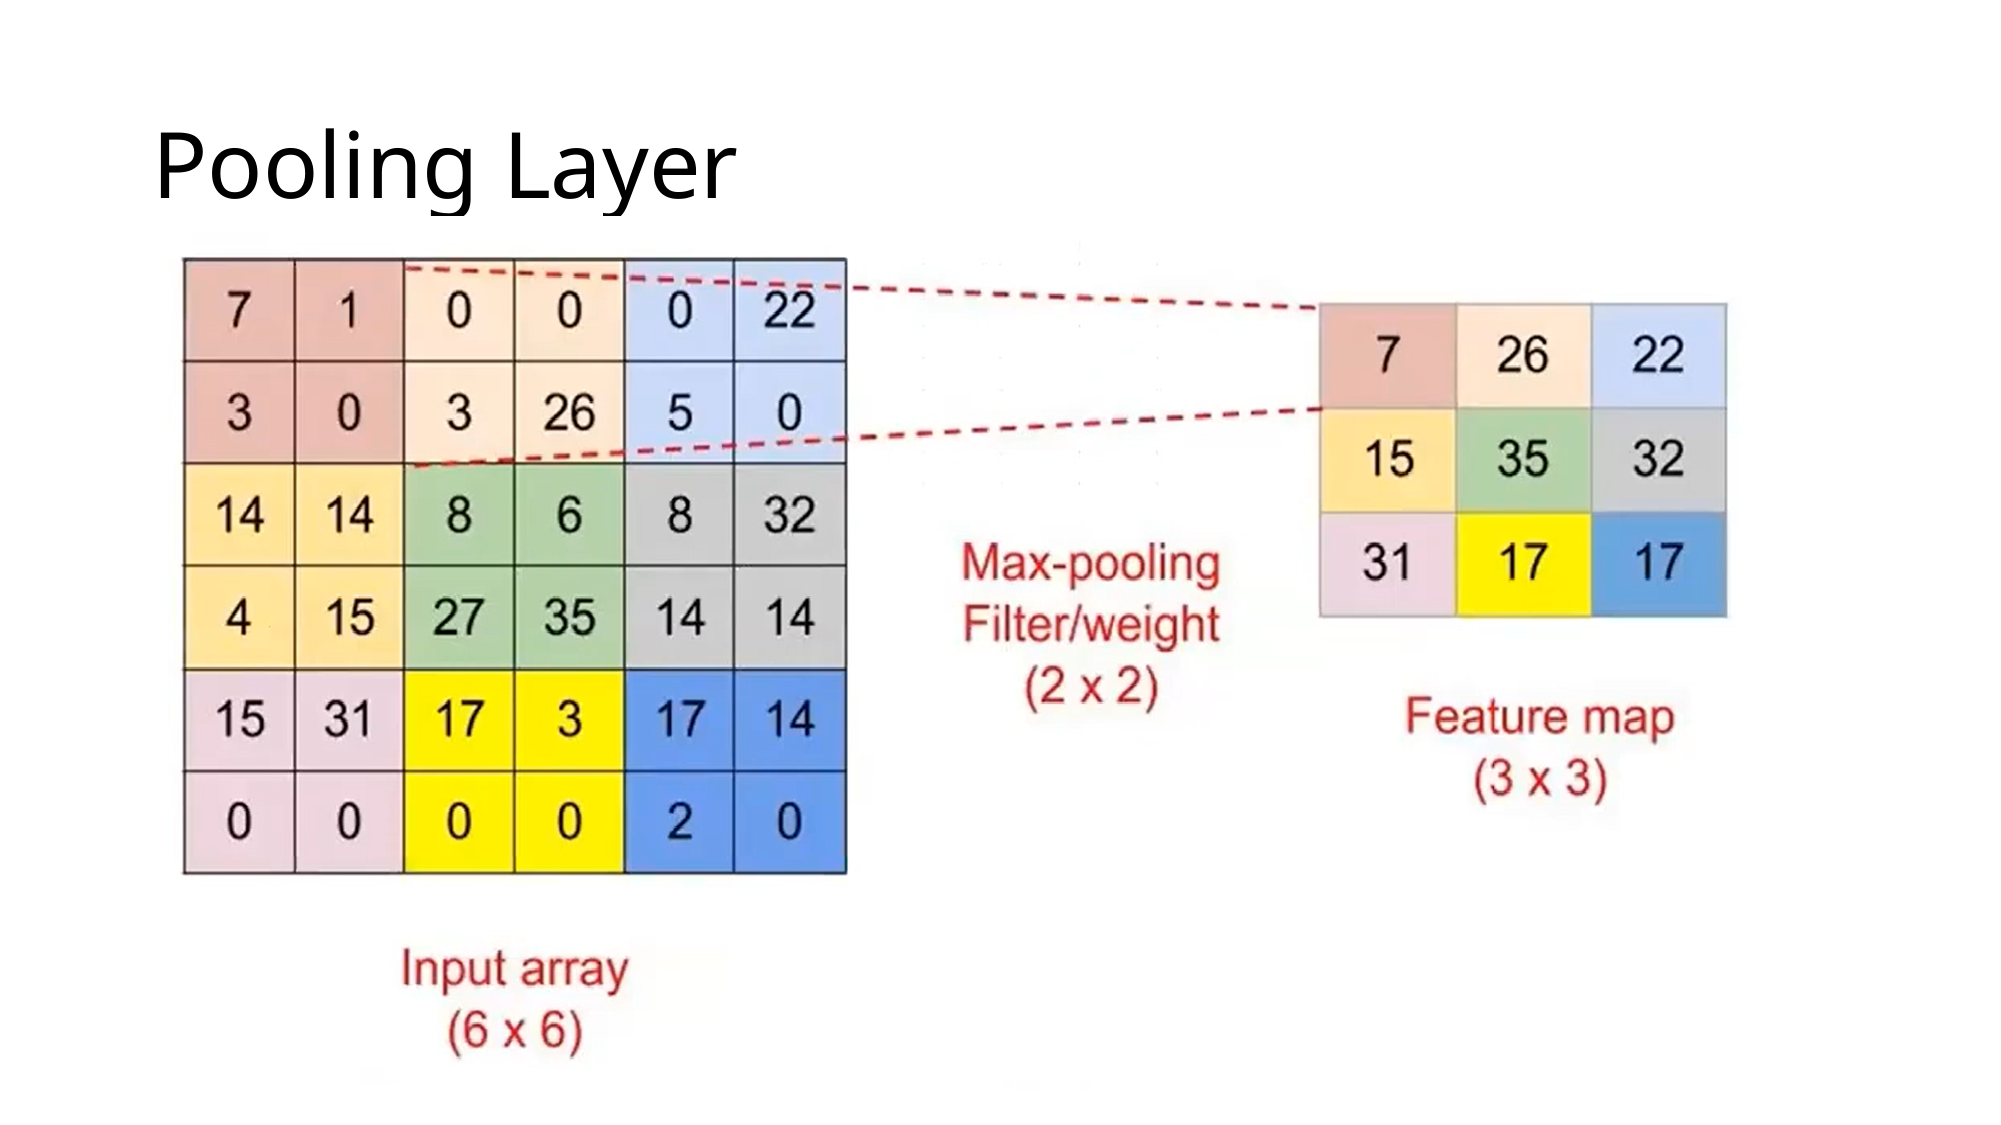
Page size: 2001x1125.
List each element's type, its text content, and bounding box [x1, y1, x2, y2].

picture [160, 216, 1769, 1090]
title Pooling Layer [137, 59, 1863, 278]
